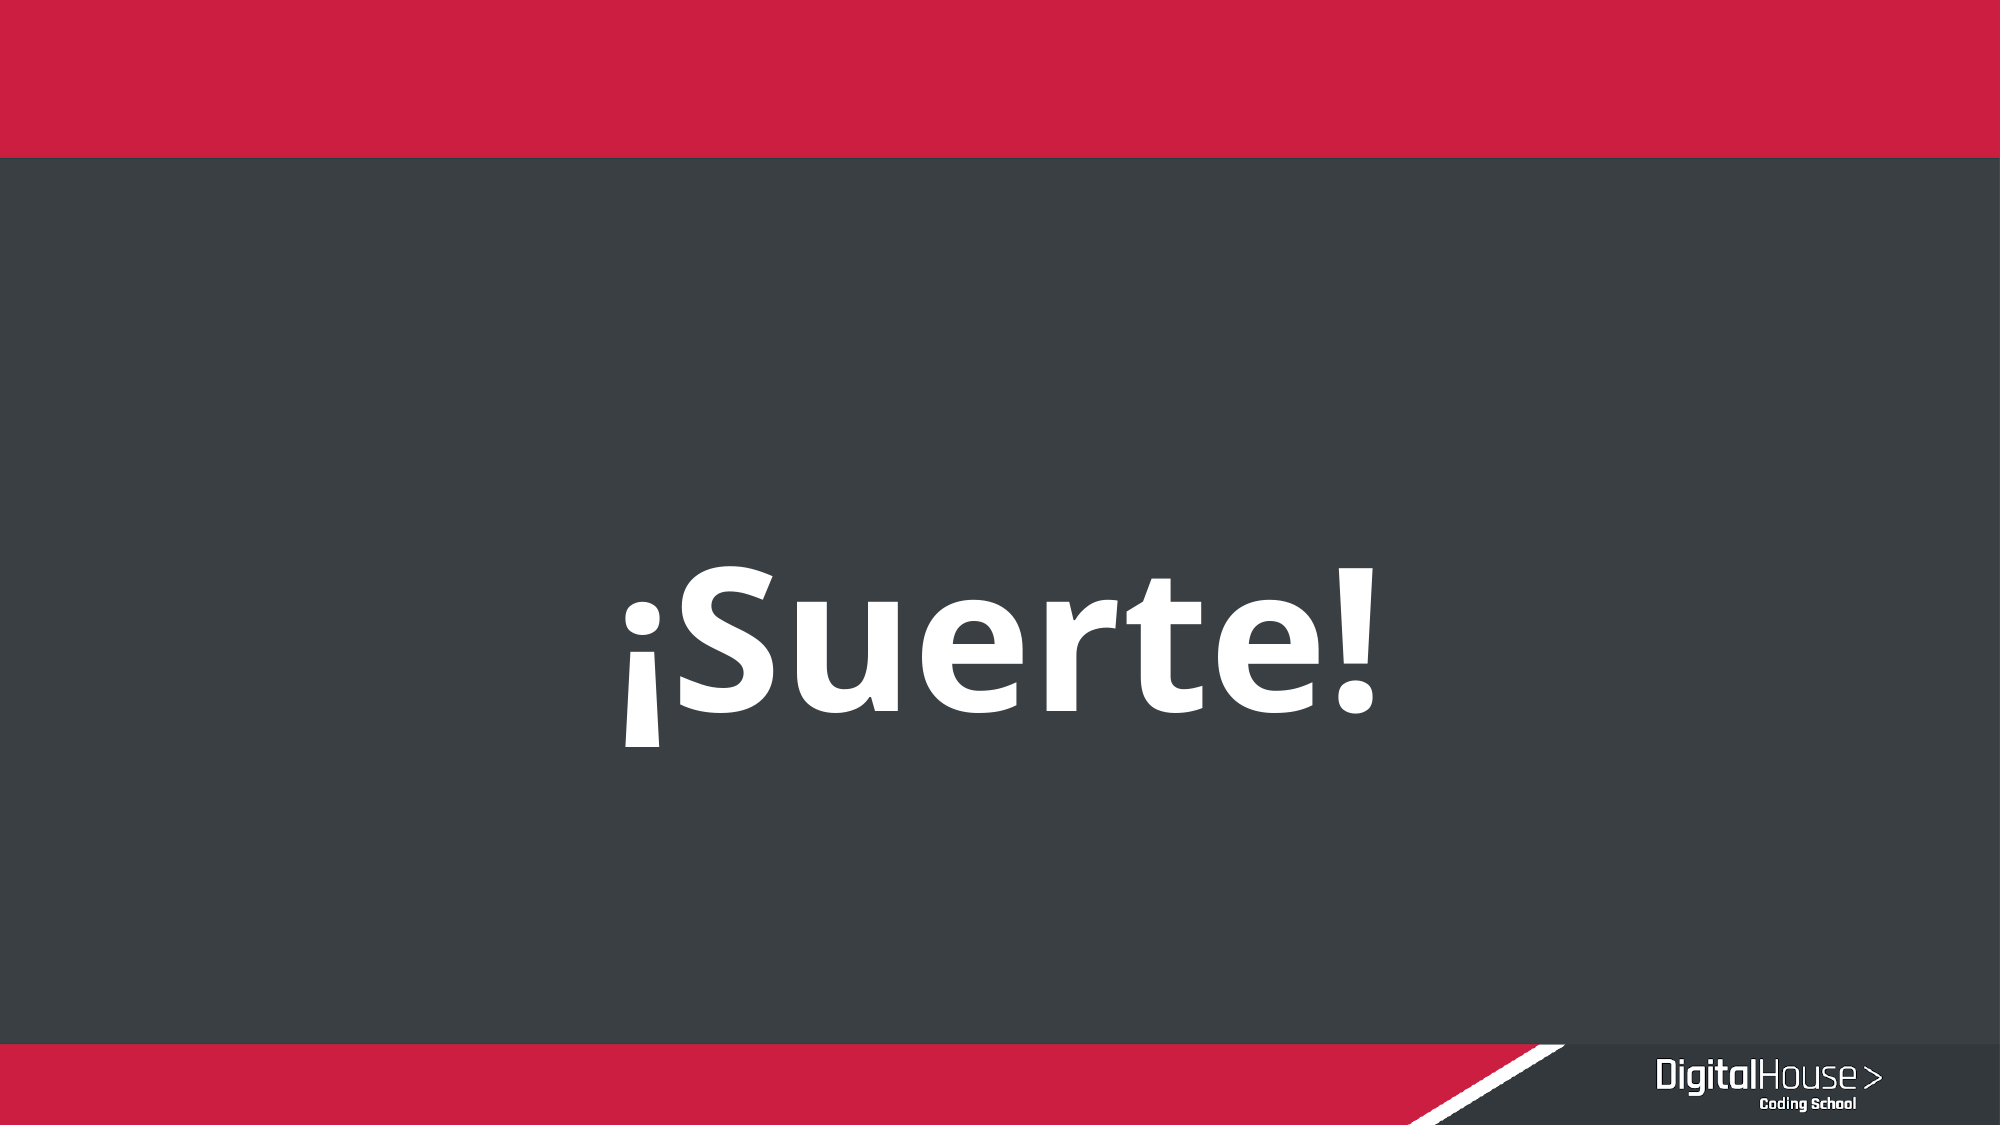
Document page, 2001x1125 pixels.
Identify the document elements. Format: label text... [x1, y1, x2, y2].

picture [0, 0, 2000, 1125]
text_box ¡Suerte! [182, 520, 1818, 743]
